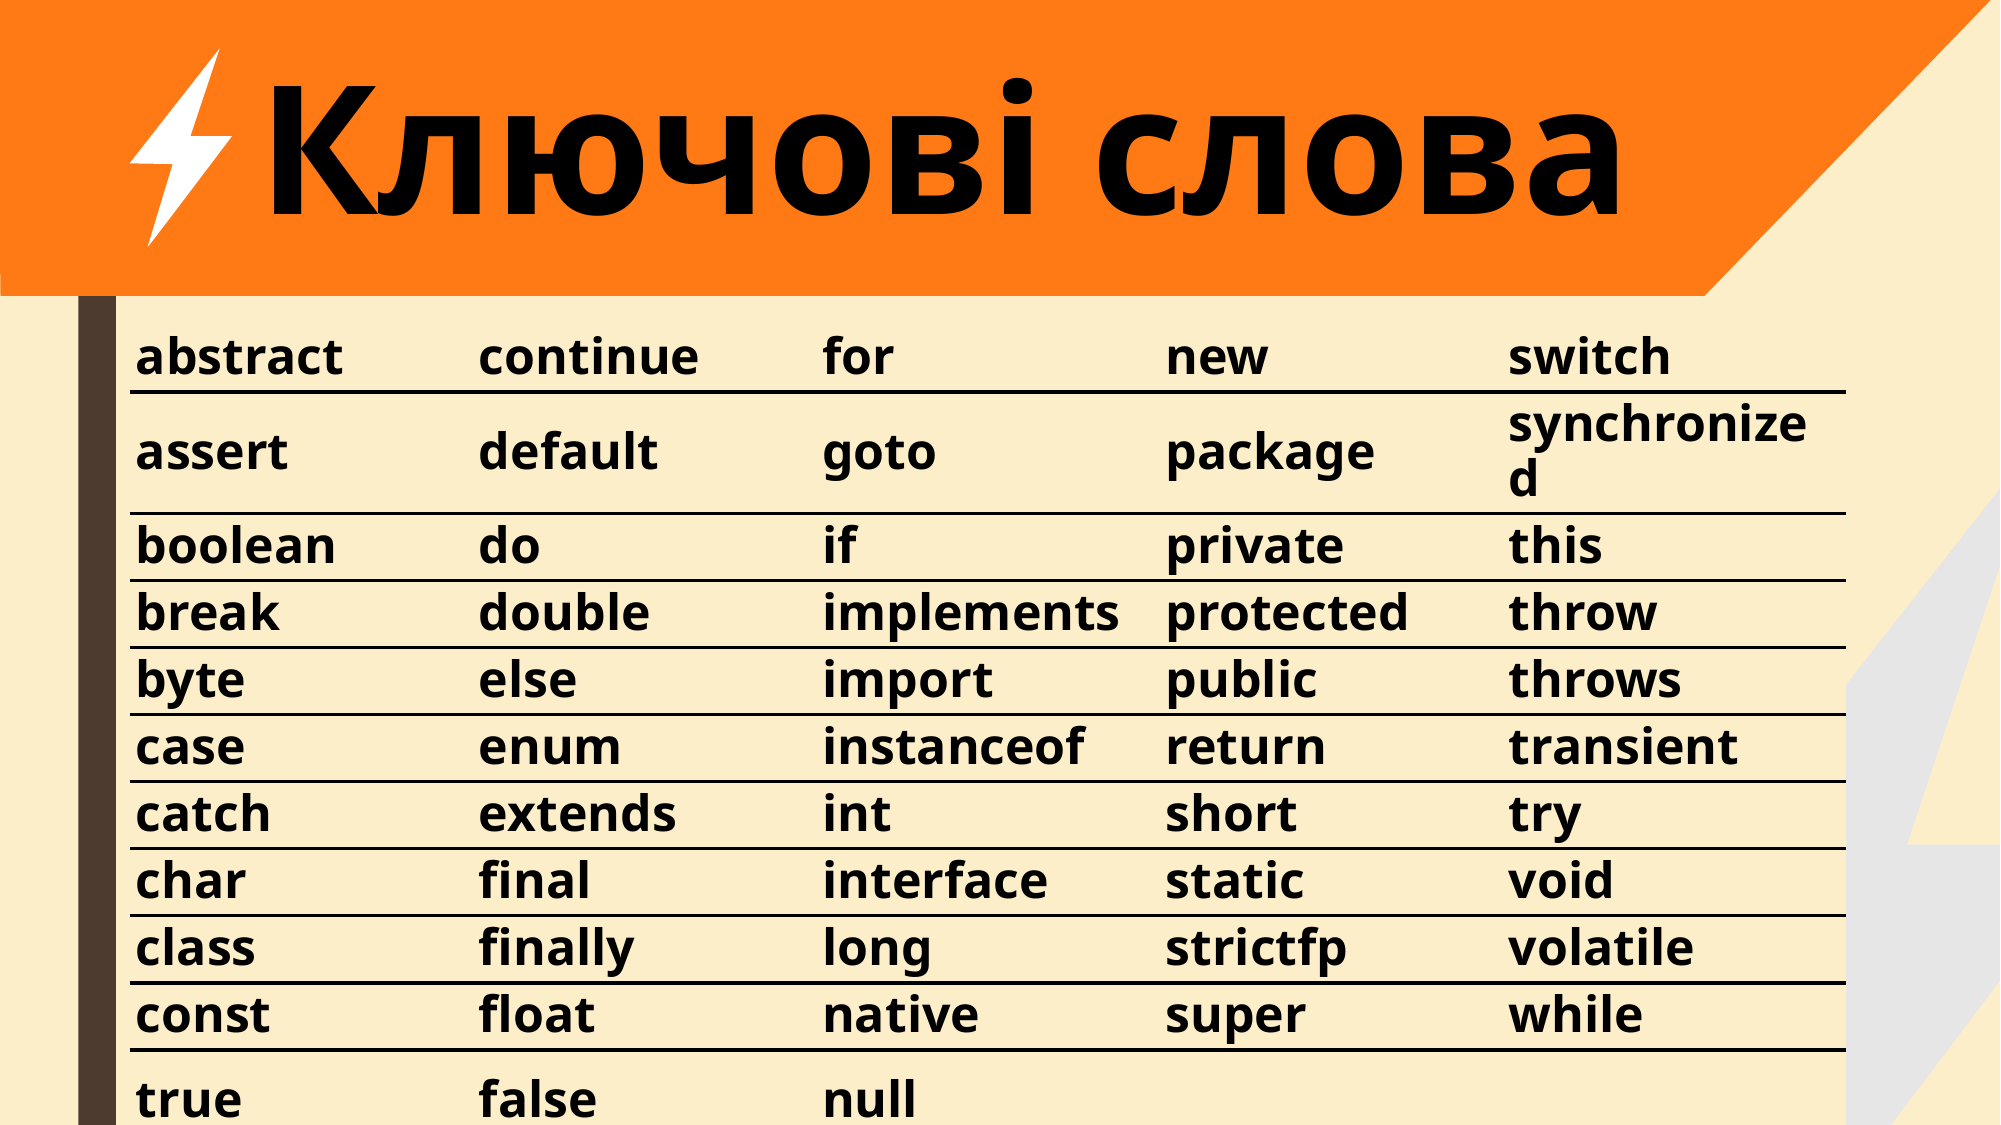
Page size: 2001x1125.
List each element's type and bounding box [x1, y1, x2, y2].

text_box [0, 0, 2000, 1125]
text_box [109, 48, 252, 248]
